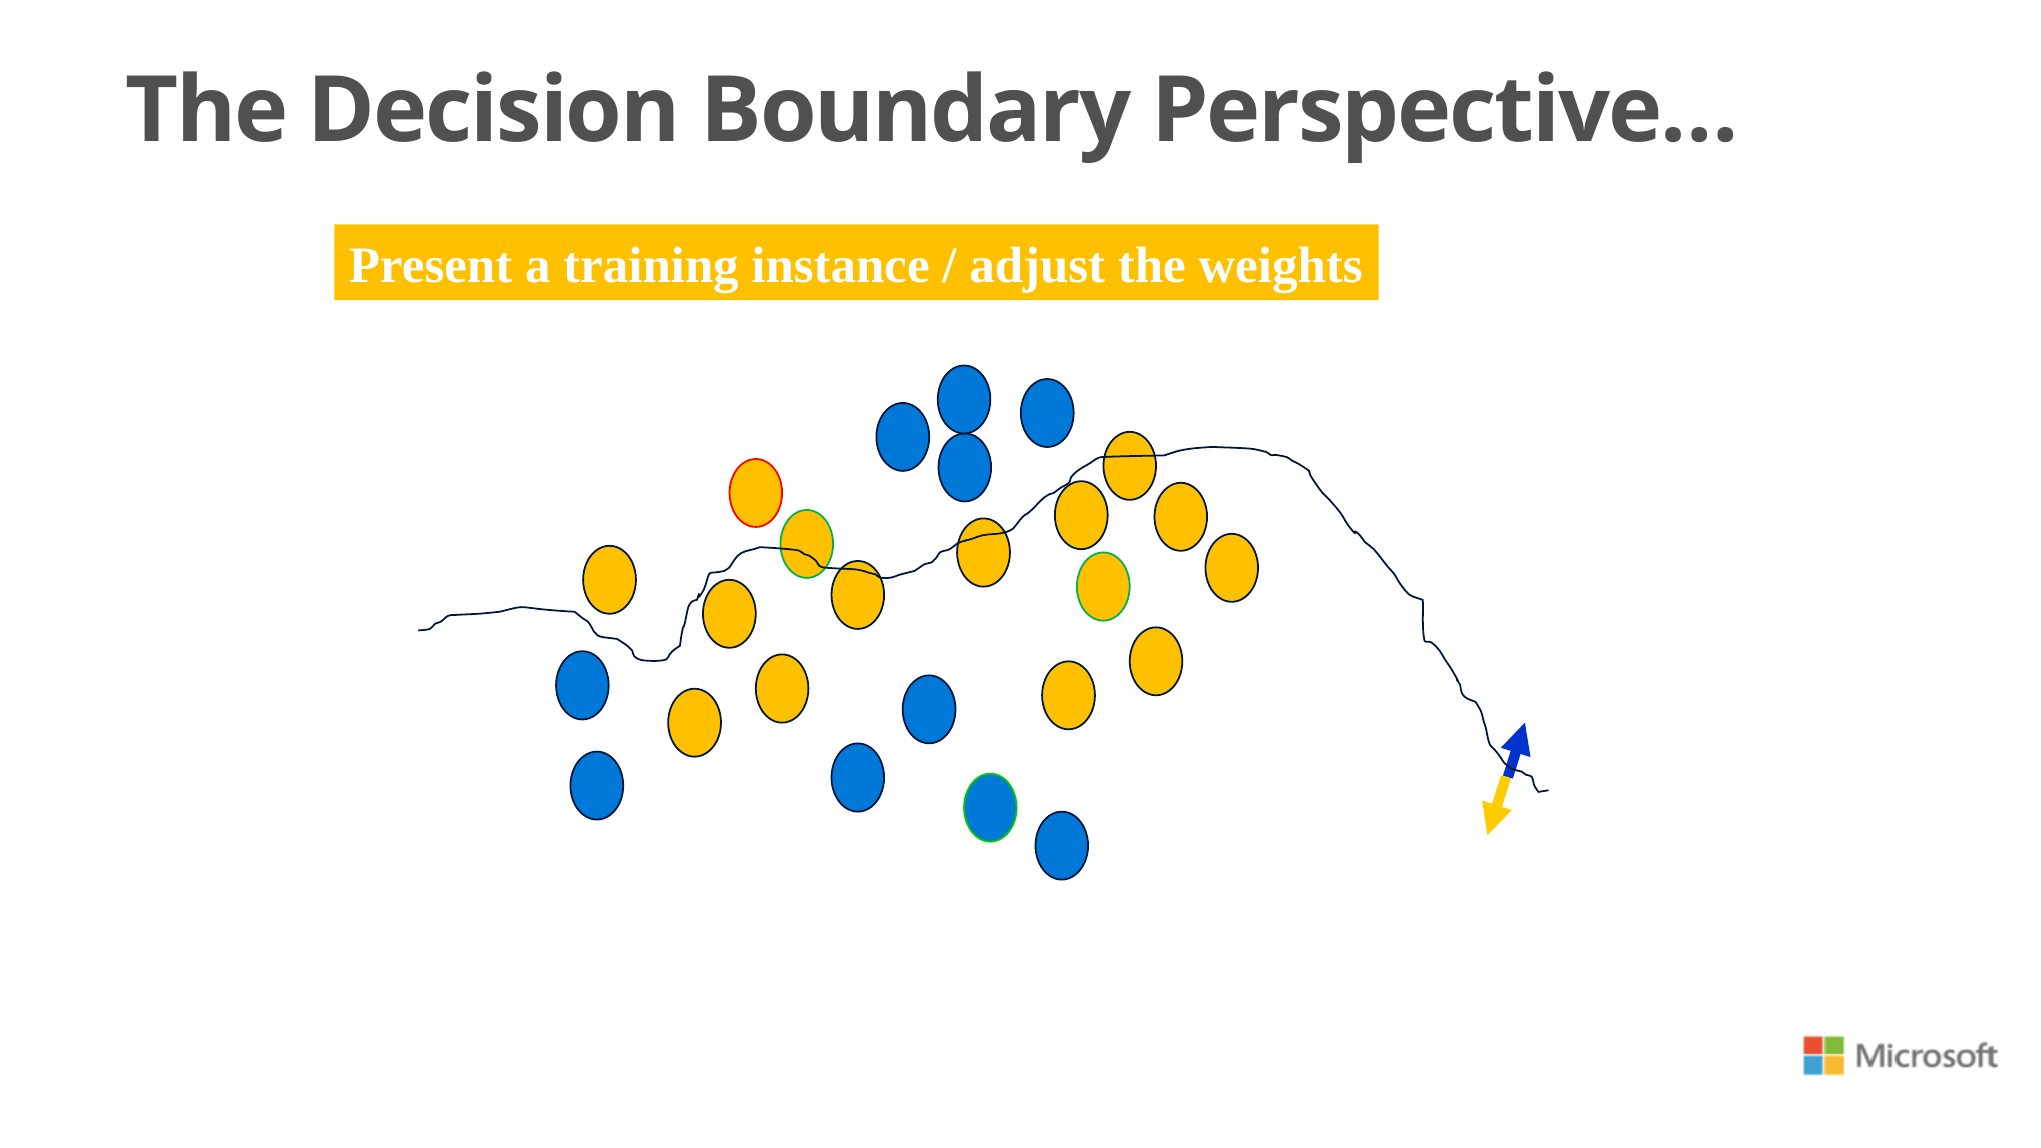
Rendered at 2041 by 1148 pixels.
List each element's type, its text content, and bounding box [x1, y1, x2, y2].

text_box [754, 679, 810, 724]
text_box [569, 750, 625, 821]
text_box [901, 699, 957, 745]
text_box [875, 402, 931, 472]
text_box [1103, 430, 1156, 456]
text_box [963, 772, 1018, 843]
text_box [667, 687, 722, 758]
text_box [1049, 720, 1083, 731]
text_box [957, 517, 1006, 542]
text_box [1507, 773, 1549, 793]
text_box [1019, 378, 1075, 448]
text_box Present a training instance / adjust the weights [334, 224, 1379, 301]
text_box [1507, 722, 1526, 778]
picture [1778, 1009, 2014, 1090]
text_box [841, 560, 881, 576]
text_box [779, 509, 834, 566]
text_box [418, 446, 1507, 782]
text_box [728, 458, 784, 528]
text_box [1487, 776, 1507, 836]
text_box [936, 364, 992, 435]
text_box [937, 433, 993, 503]
text_box [1034, 810, 1089, 881]
text_box [555, 653, 610, 721]
text_box The Decision Boundary Perspective… [110, 54, 2041, 206]
text_box [830, 742, 885, 813]
text_box [582, 544, 637, 615]
